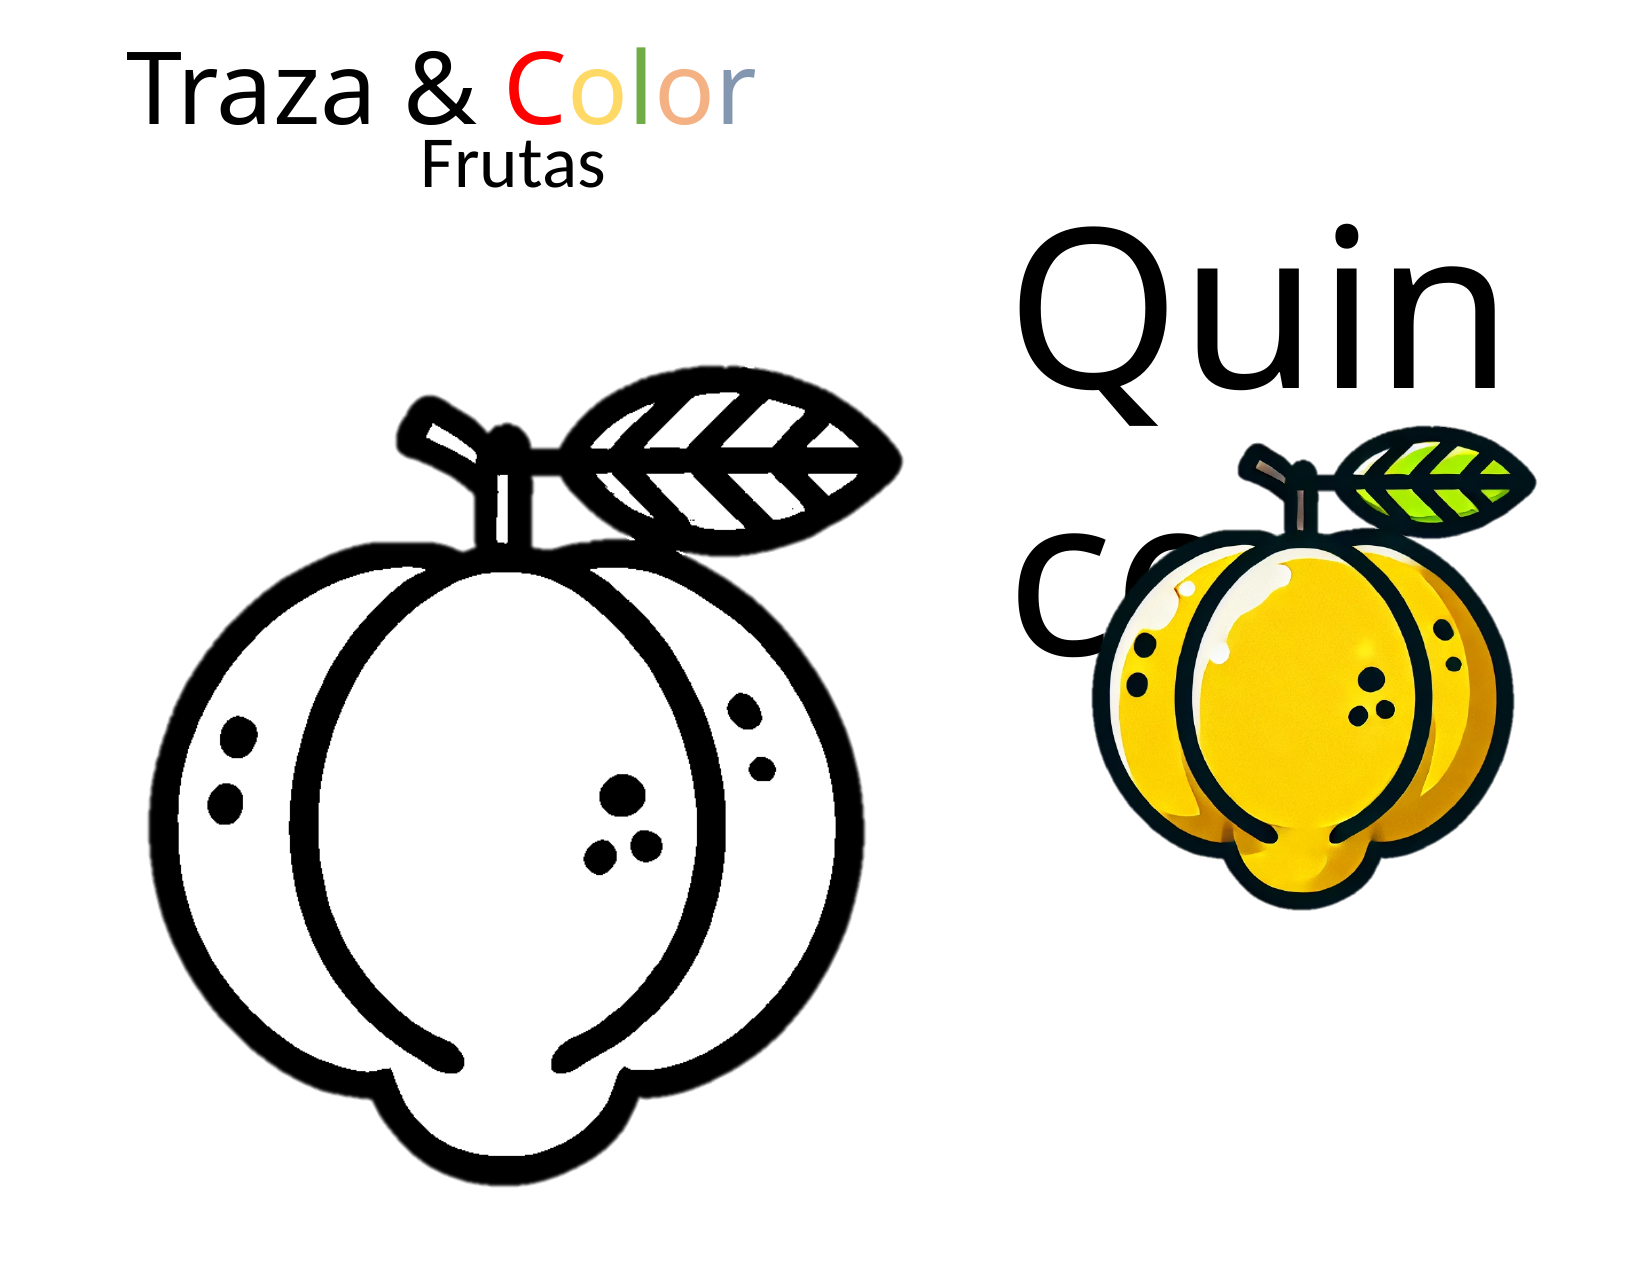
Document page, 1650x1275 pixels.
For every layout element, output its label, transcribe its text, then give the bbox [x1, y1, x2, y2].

text_box Frutas [129, 106, 898, 210]
text_box Traza & Color [111, 16, 916, 152]
text_box Quince [991, 157, 1572, 356]
picture [0, 248, 1650, 1275]
